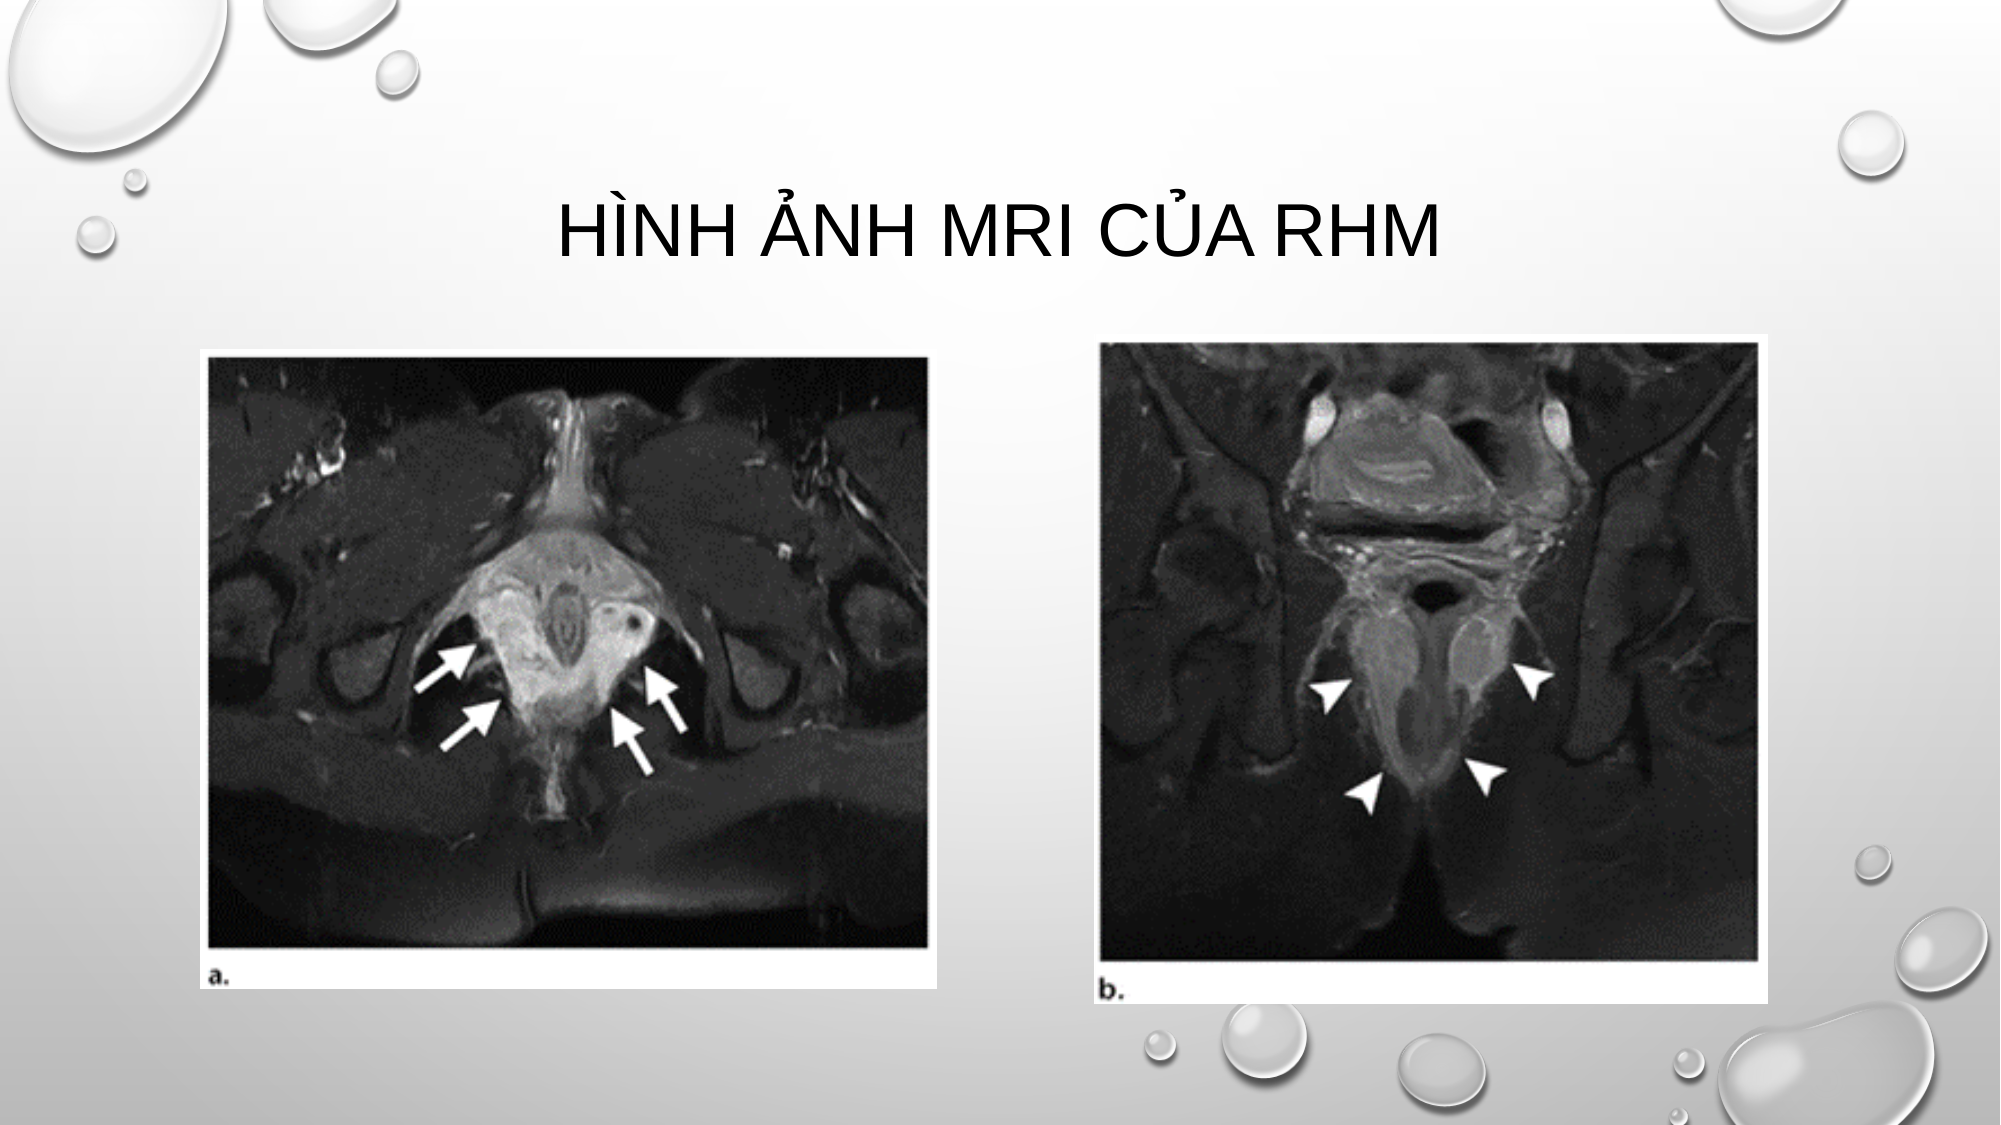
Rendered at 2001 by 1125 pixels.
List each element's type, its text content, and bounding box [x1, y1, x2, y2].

picture [0, 0, 2000, 1125]
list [1094, 334, 1769, 1004]
title Hình ảnh mri của rhm [149, 101, 1851, 364]
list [200, 349, 937, 989]
